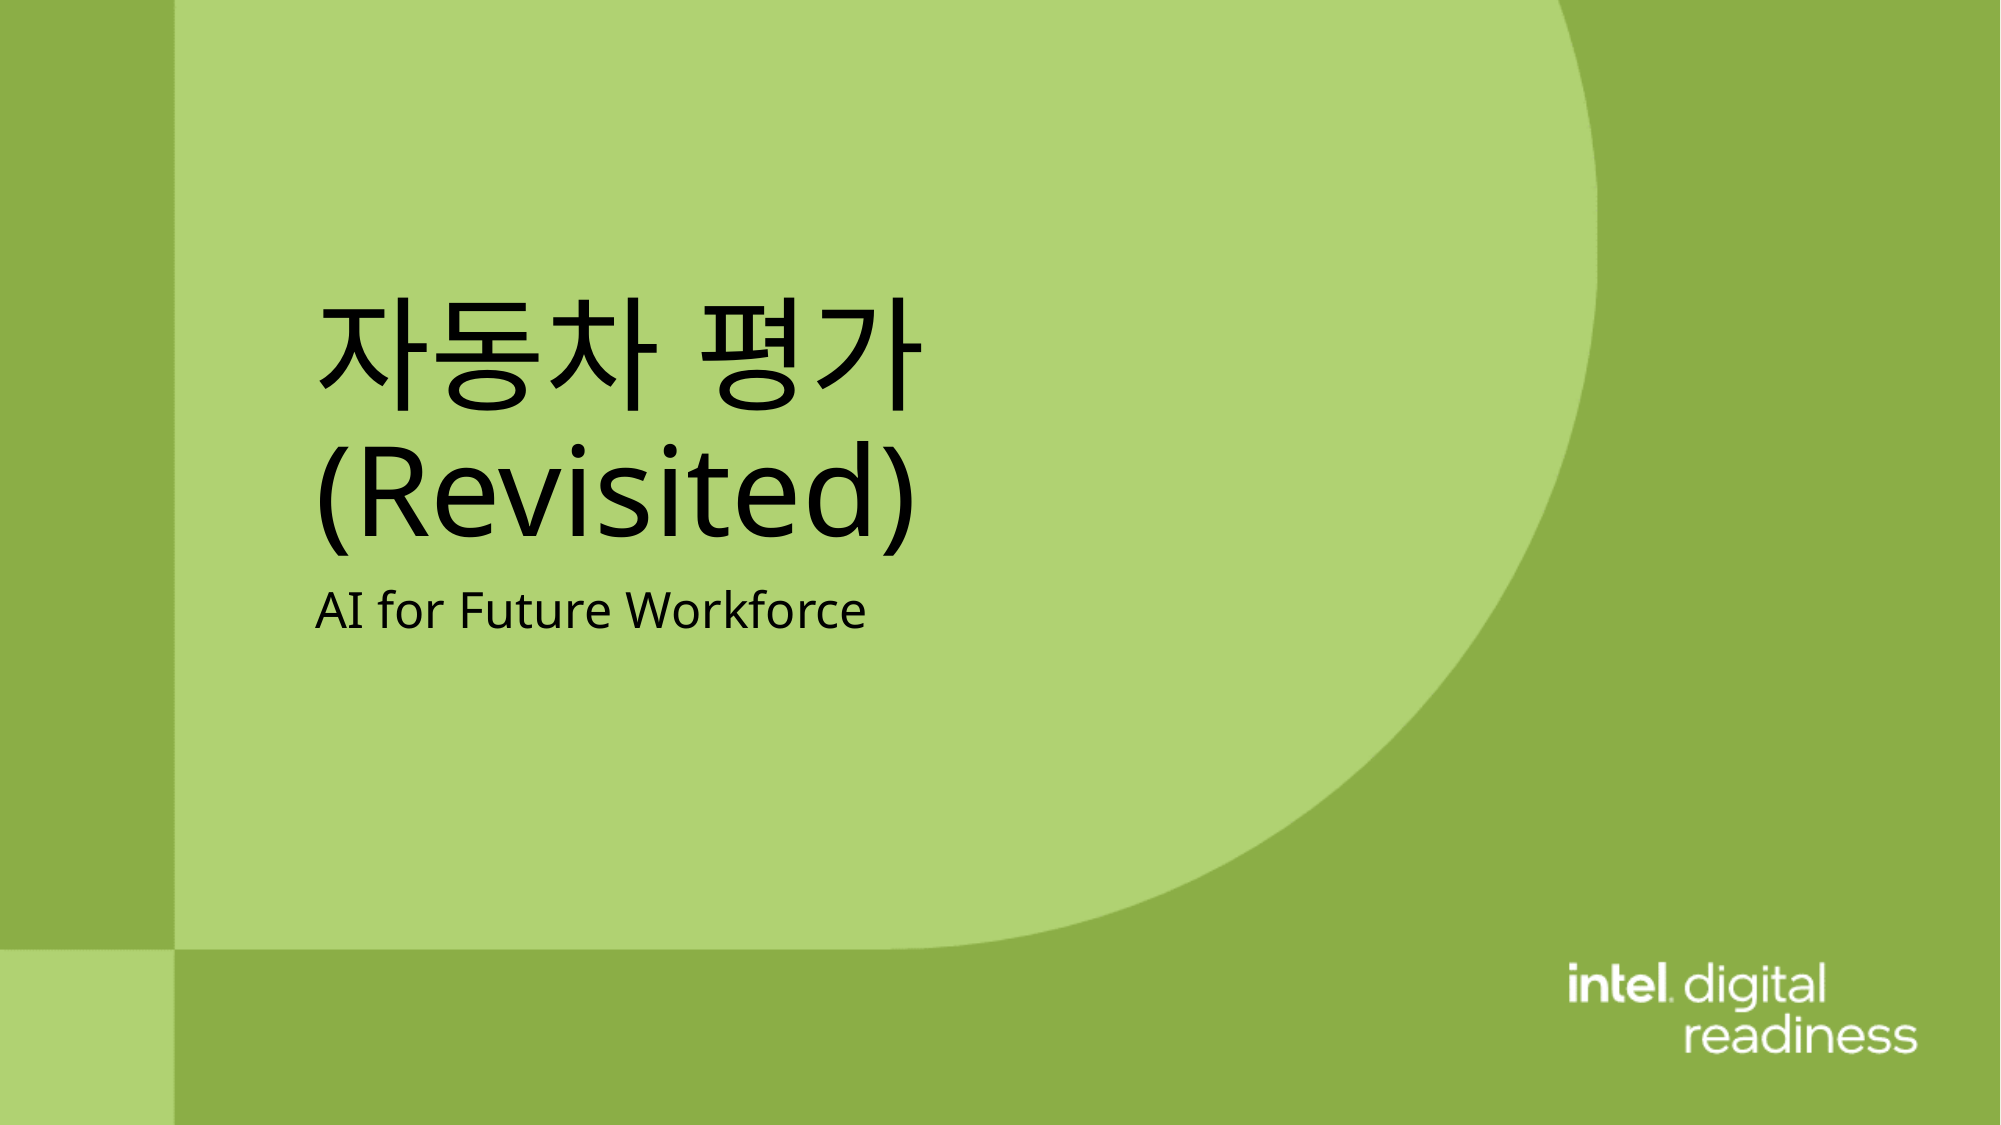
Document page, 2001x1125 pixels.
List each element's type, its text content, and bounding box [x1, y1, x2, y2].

picture [0, 0, 2001, 1125]
text_box AI for Future Workforce [300, 577, 1273, 692]
text_box 자동차 평가 (Revisited) [300, 285, 1679, 594]
